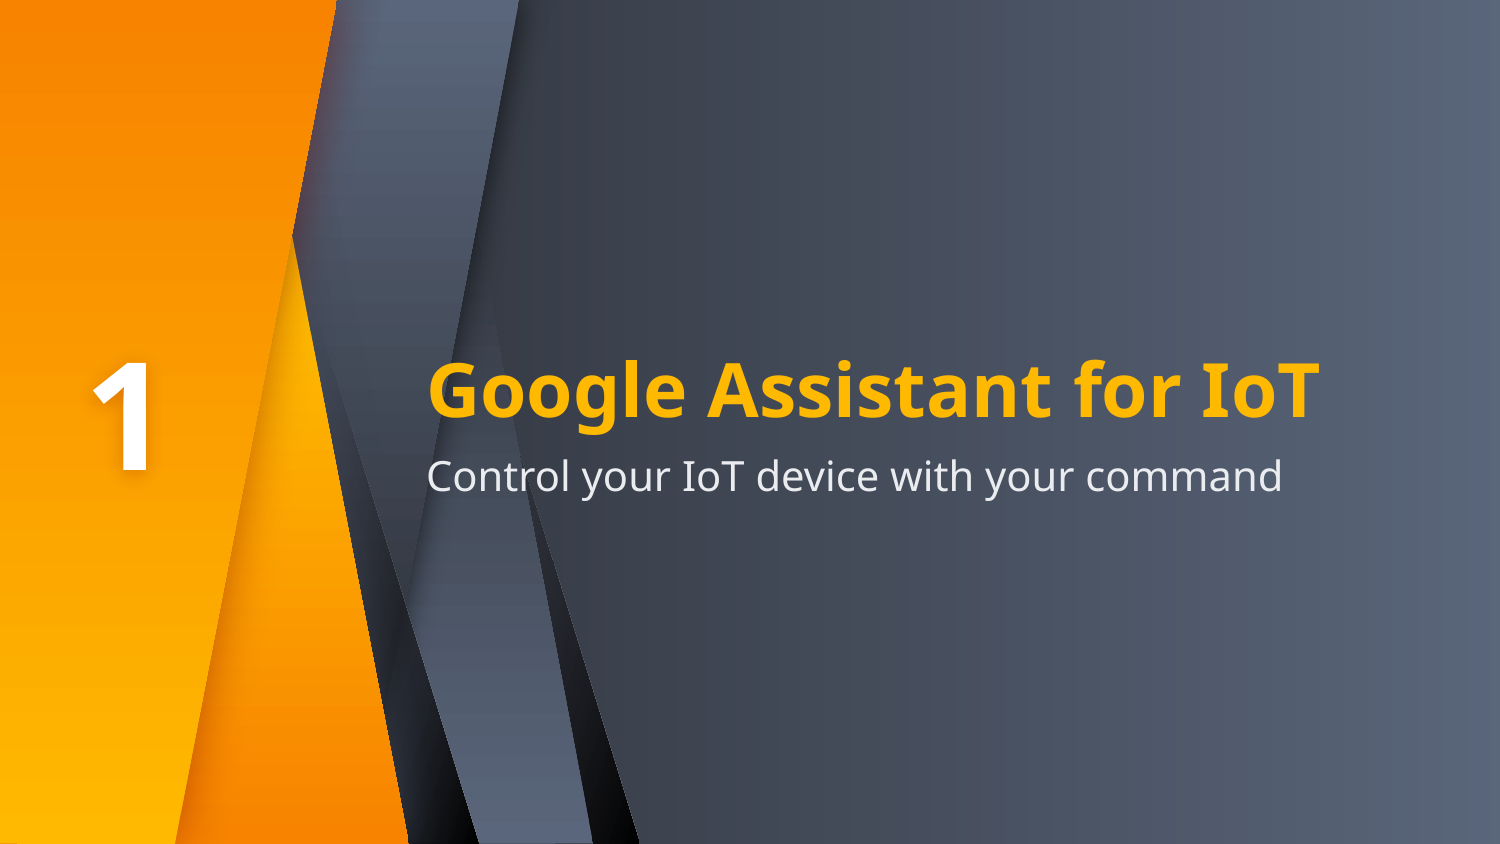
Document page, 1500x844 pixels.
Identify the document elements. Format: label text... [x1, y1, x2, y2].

title Google Assistant for IoT [425, 330, 1388, 435]
text_box 1 [0, 0, 255, 844]
subtitle Control your IoT device with your command [425, 450, 1388, 514]
